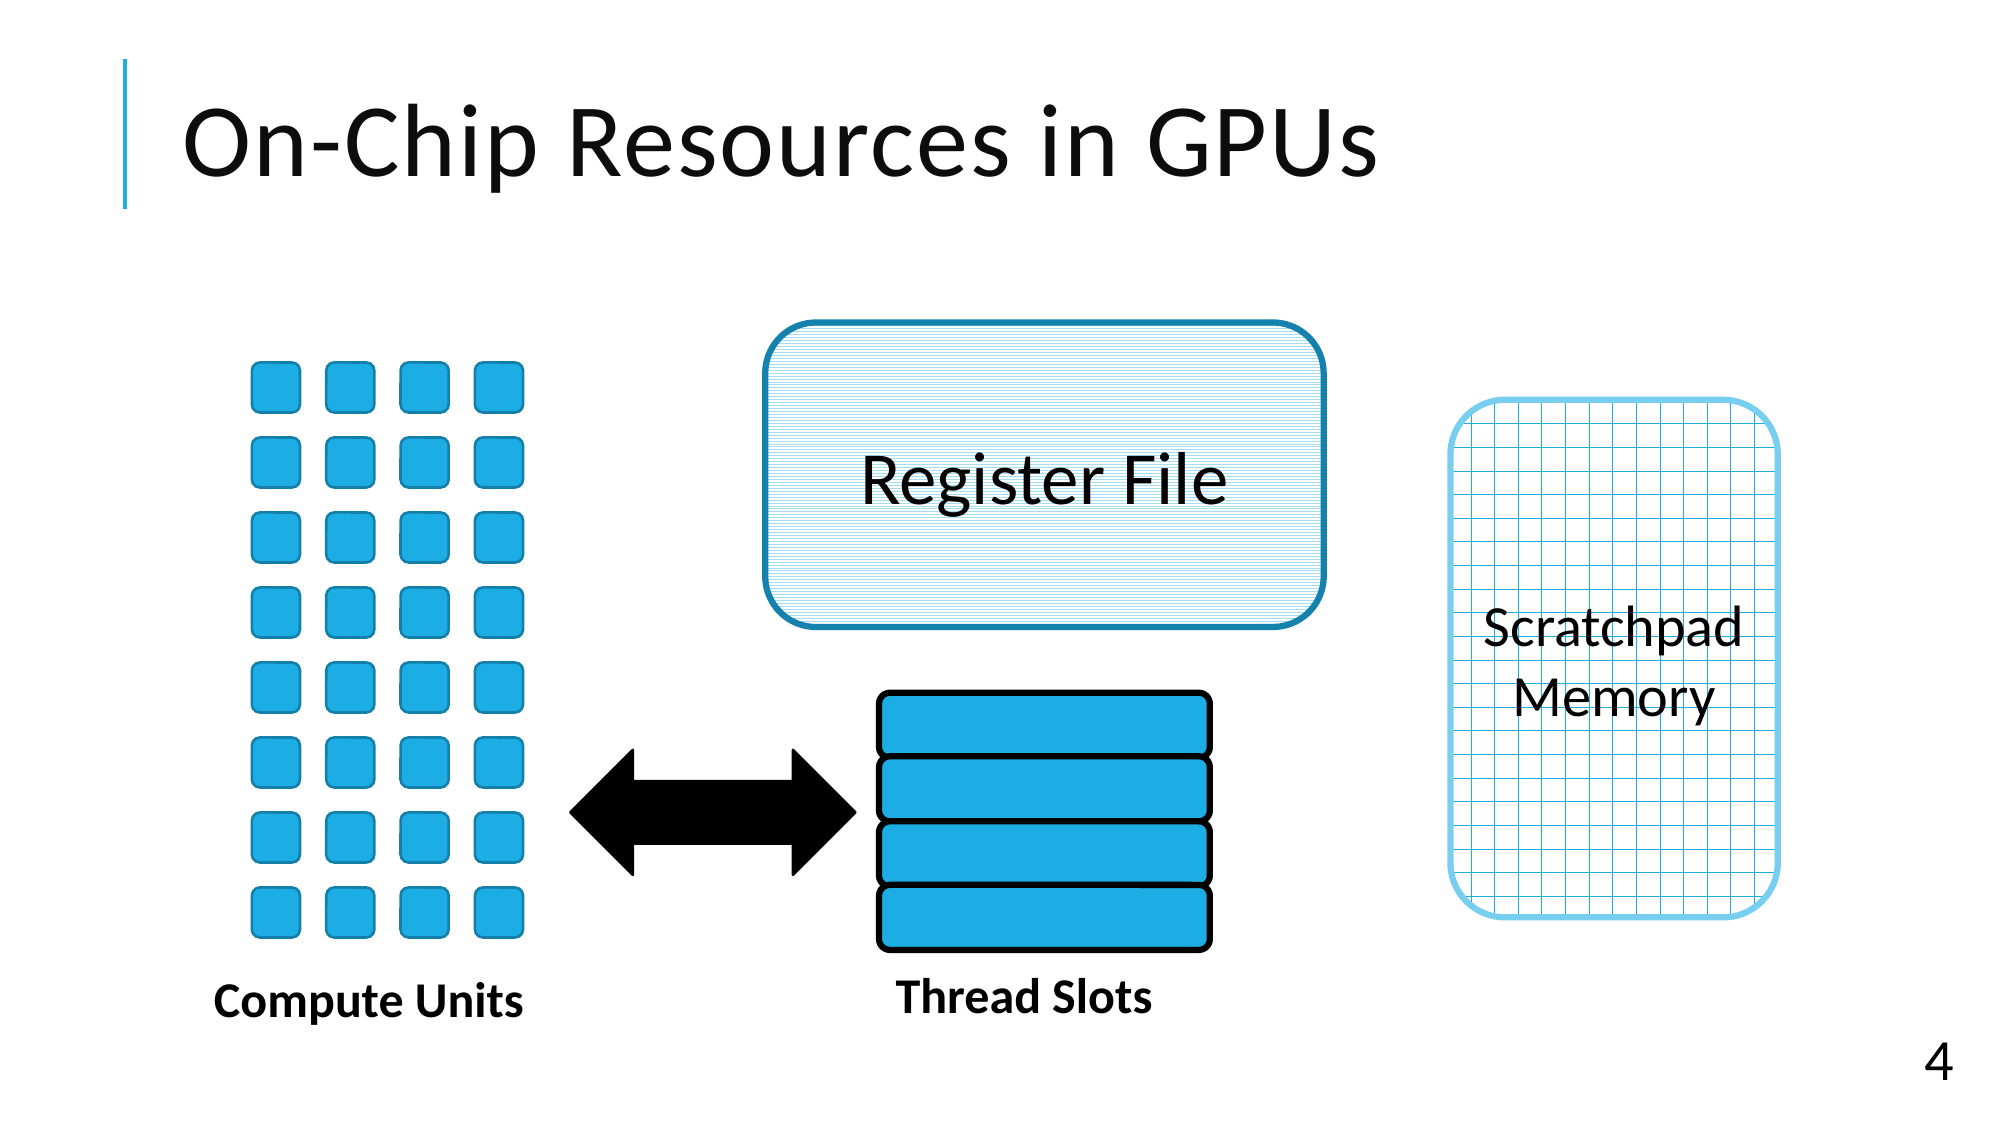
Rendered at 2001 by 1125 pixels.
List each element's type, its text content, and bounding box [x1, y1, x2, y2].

text_box Scratchpad Memory [1449, 398, 1780, 919]
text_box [198, 362, 614, 1036]
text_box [878, 692, 1211, 951]
text_box [621, 748, 857, 877]
slide_number 4 [1777, 1014, 1969, 1107]
title On-Chip Resources in GPUs [168, 23, 1763, 270]
text_box Thread Slots [880, 957, 1210, 1031]
text_box Register File [763, 321, 1326, 629]
